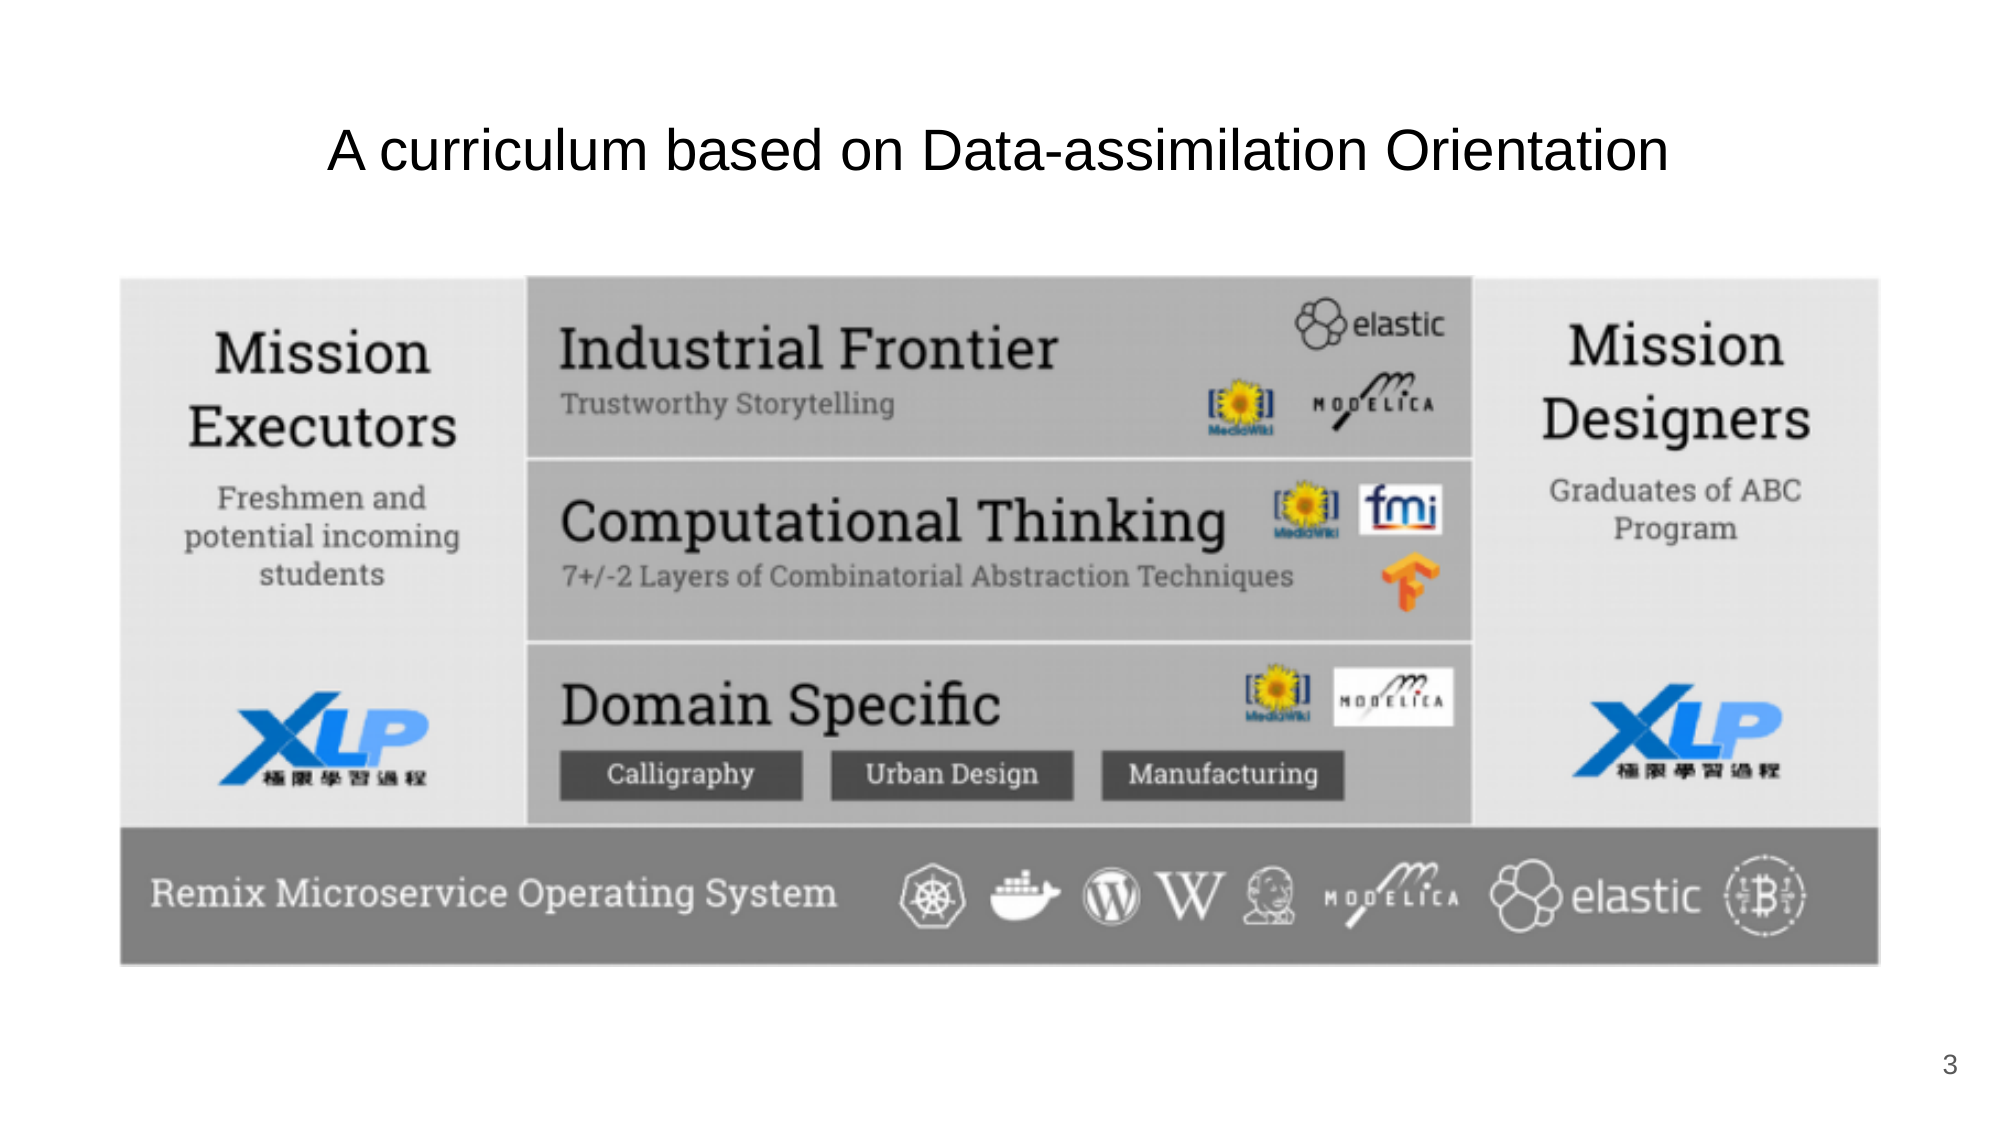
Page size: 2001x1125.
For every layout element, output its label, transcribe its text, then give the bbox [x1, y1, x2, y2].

slide_number 3 [1853, 1019, 1974, 1106]
picture [118, 275, 1882, 968]
title A curriculum based on Data-assimilation Orientation [68, 97, 1932, 223]
